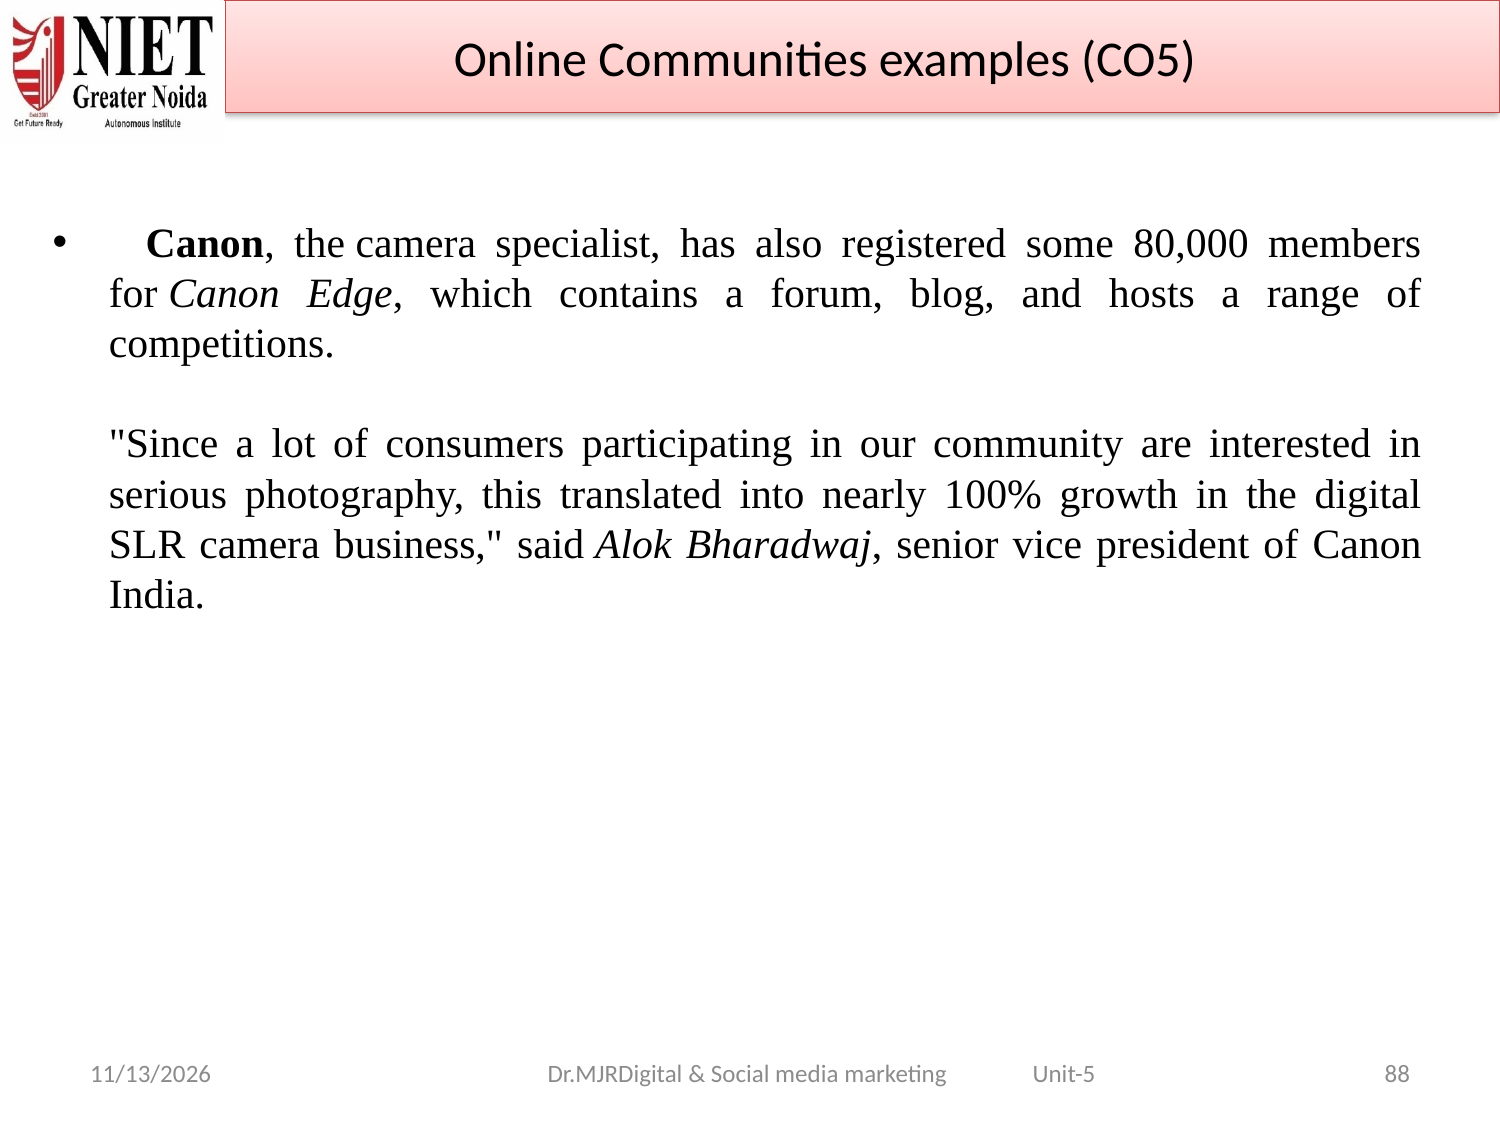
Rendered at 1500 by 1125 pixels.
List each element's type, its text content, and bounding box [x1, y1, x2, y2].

list Canon, the camera specialist, has also registered some 80,000 members for Canon Edge, which contains a forum, blog, and hosts a range of competitions. "Since a lot of consumers participating in our community are interested in serious photography, this translated into nearly 100% growth in the digital SLR camera business," said Alok Bharadwaj, senior vice president of Canon India. [37, 149, 1438, 838]
text_box Online Communities examples (CO5) [226, 0, 1500, 113]
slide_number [75, 1042, 412, 1103]
footer Dr.MJRDigital & Social media marketing Unit-5 [412, 1042, 1074, 1103]
slide_number 88 [1074, 1042, 1425, 1103]
picture [0, 0, 226, 143]
